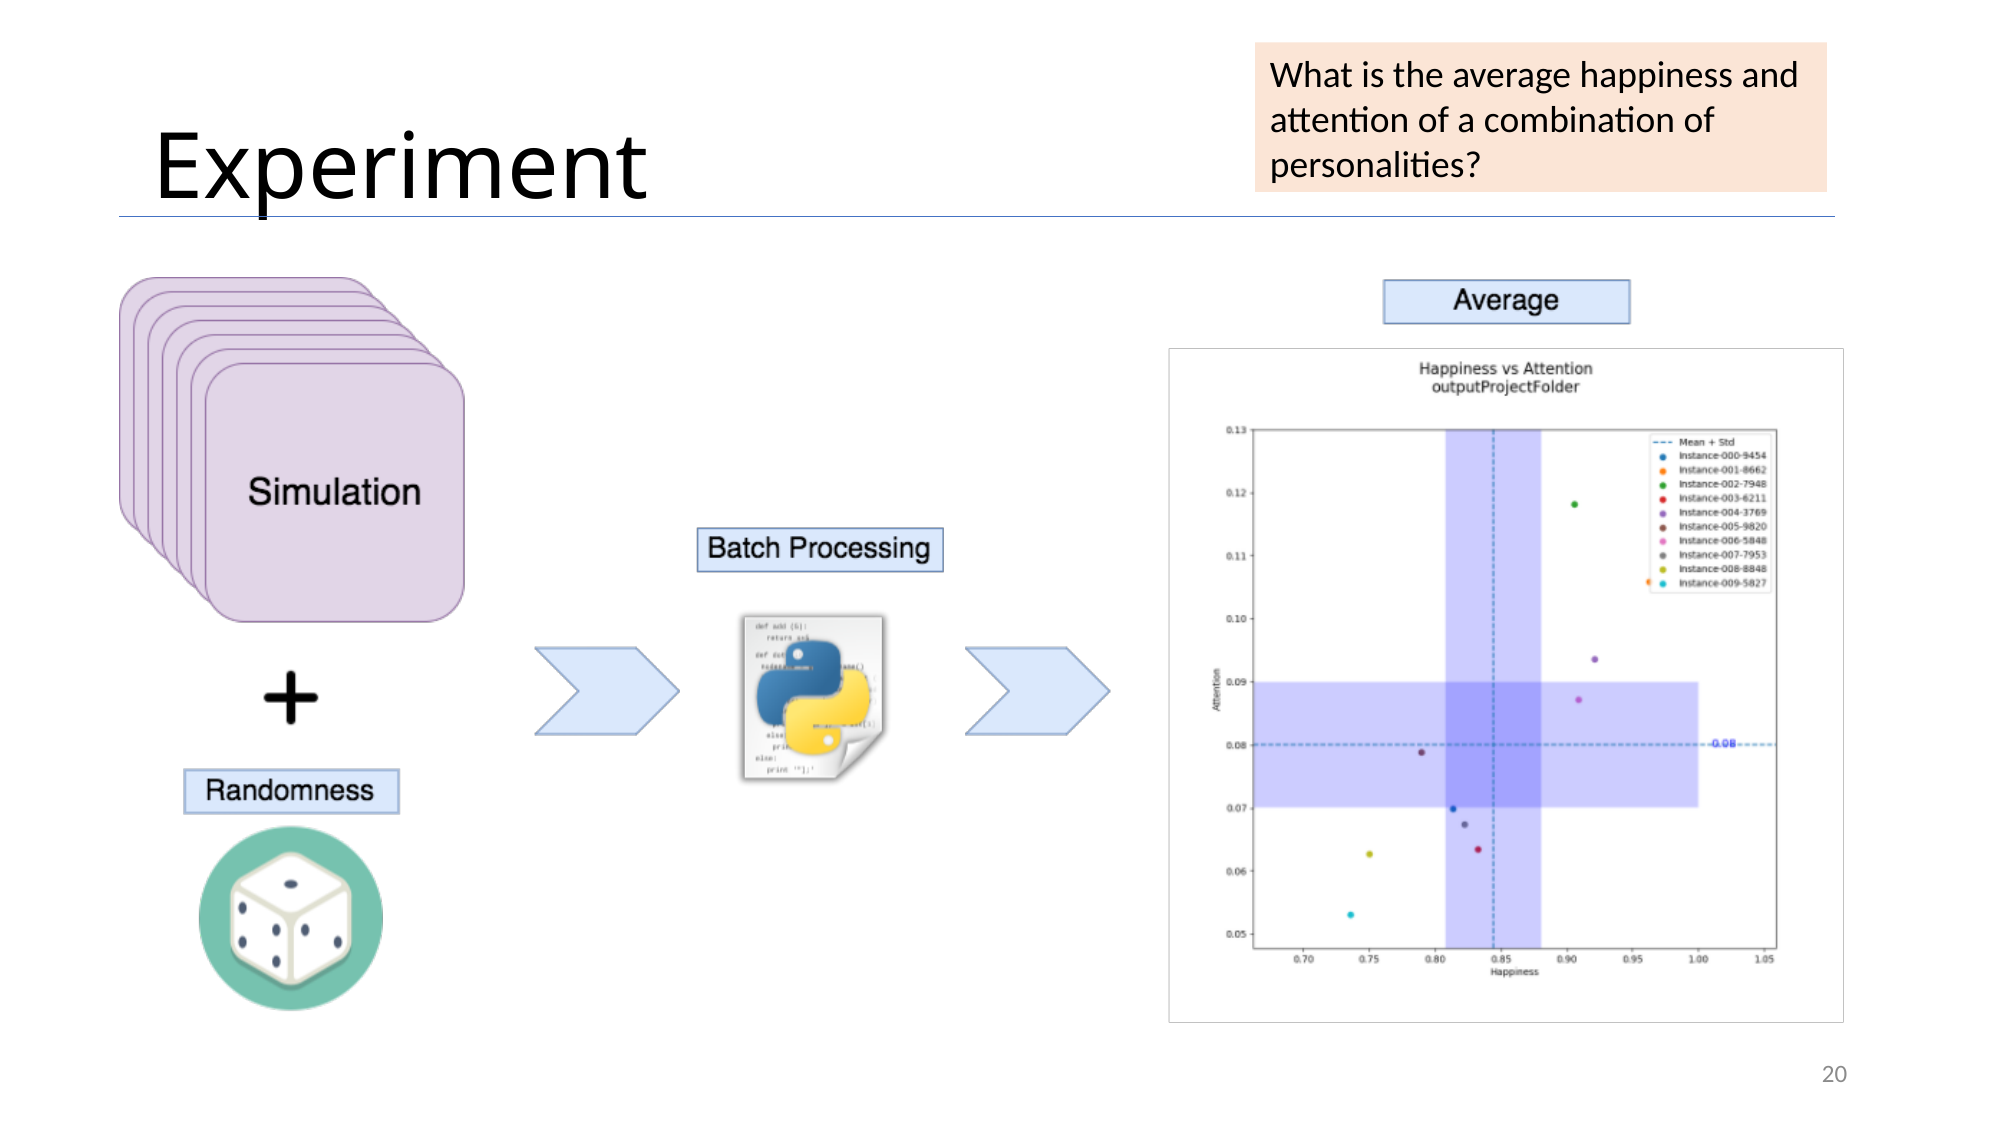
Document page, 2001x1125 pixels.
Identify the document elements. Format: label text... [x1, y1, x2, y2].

text_box Experiment [137, 59, 1863, 278]
picture [119, 277, 1845, 1024]
text_box What is the average happiness and attention of a combination of personalities? [1255, 42, 1827, 192]
slide_number 19 [1412, 1042, 1863, 1103]
